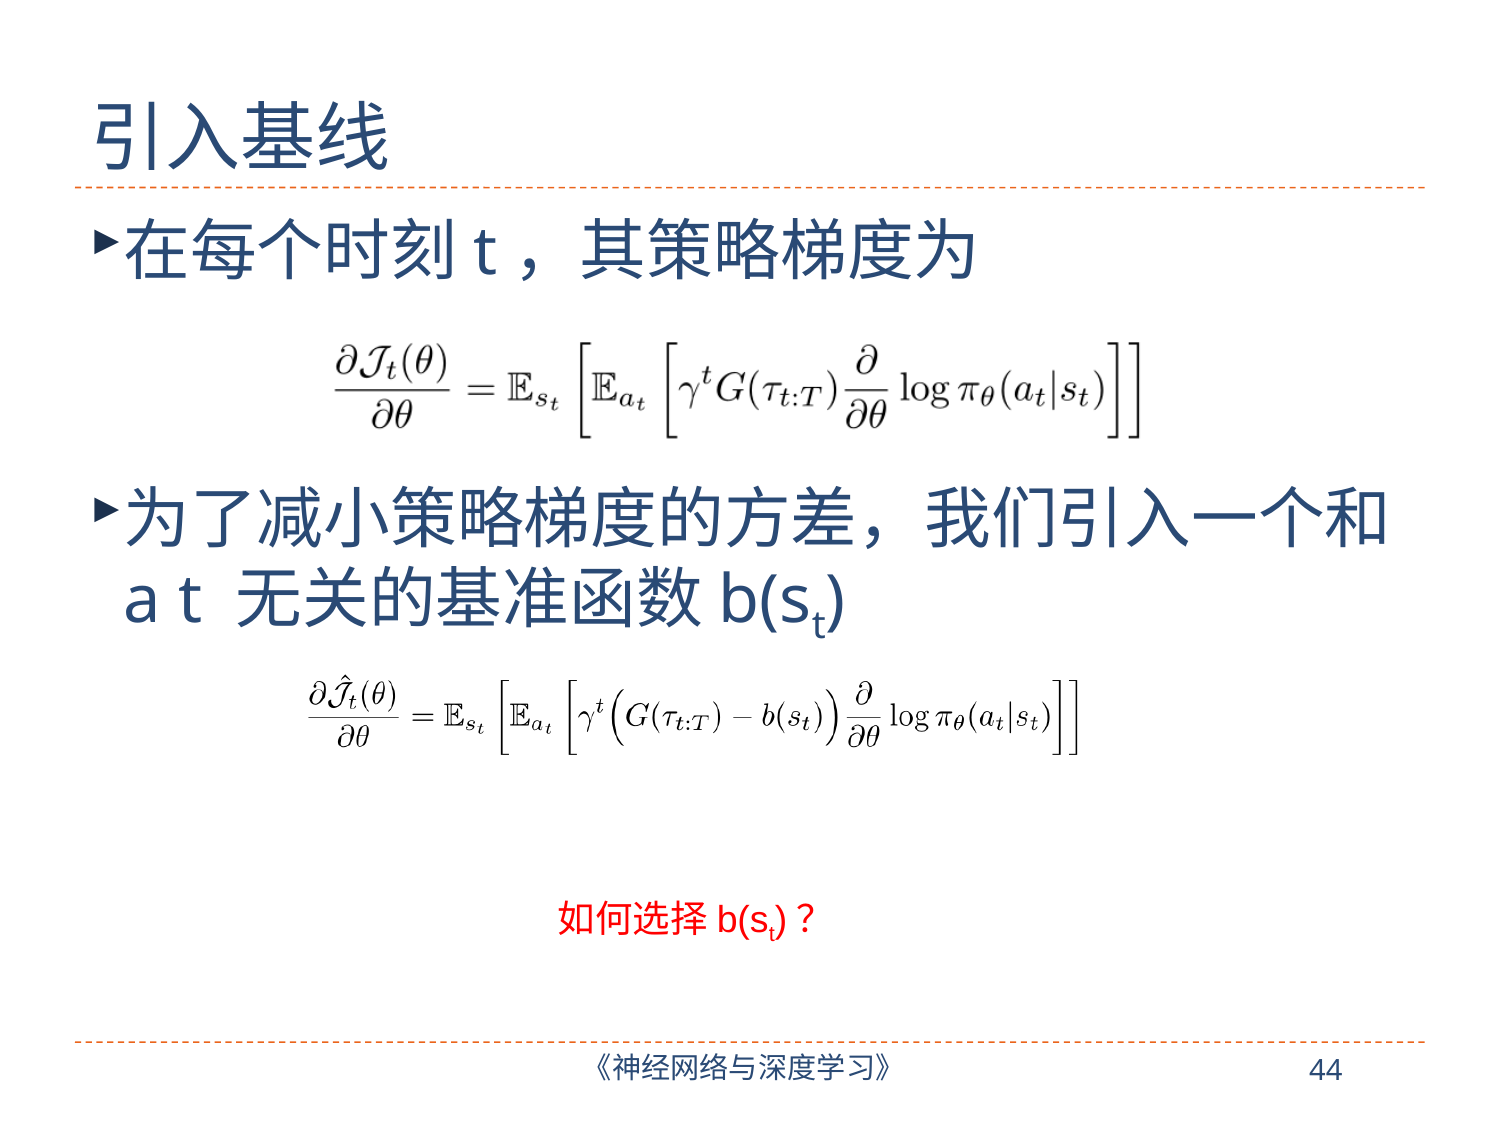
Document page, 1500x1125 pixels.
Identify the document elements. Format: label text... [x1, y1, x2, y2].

text_box 如何选择b(st)？ [543, 887, 849, 954]
picture [299, 662, 1085, 773]
list 在每个时刻t，其策略梯度为 为了减小策略梯度的方差，我们引入一个和a t 无关的基准函数b(st) [75, 200, 1425, 1010]
title 引入基线 [75, 24, 1425, 188]
picture [324, 324, 1147, 451]
